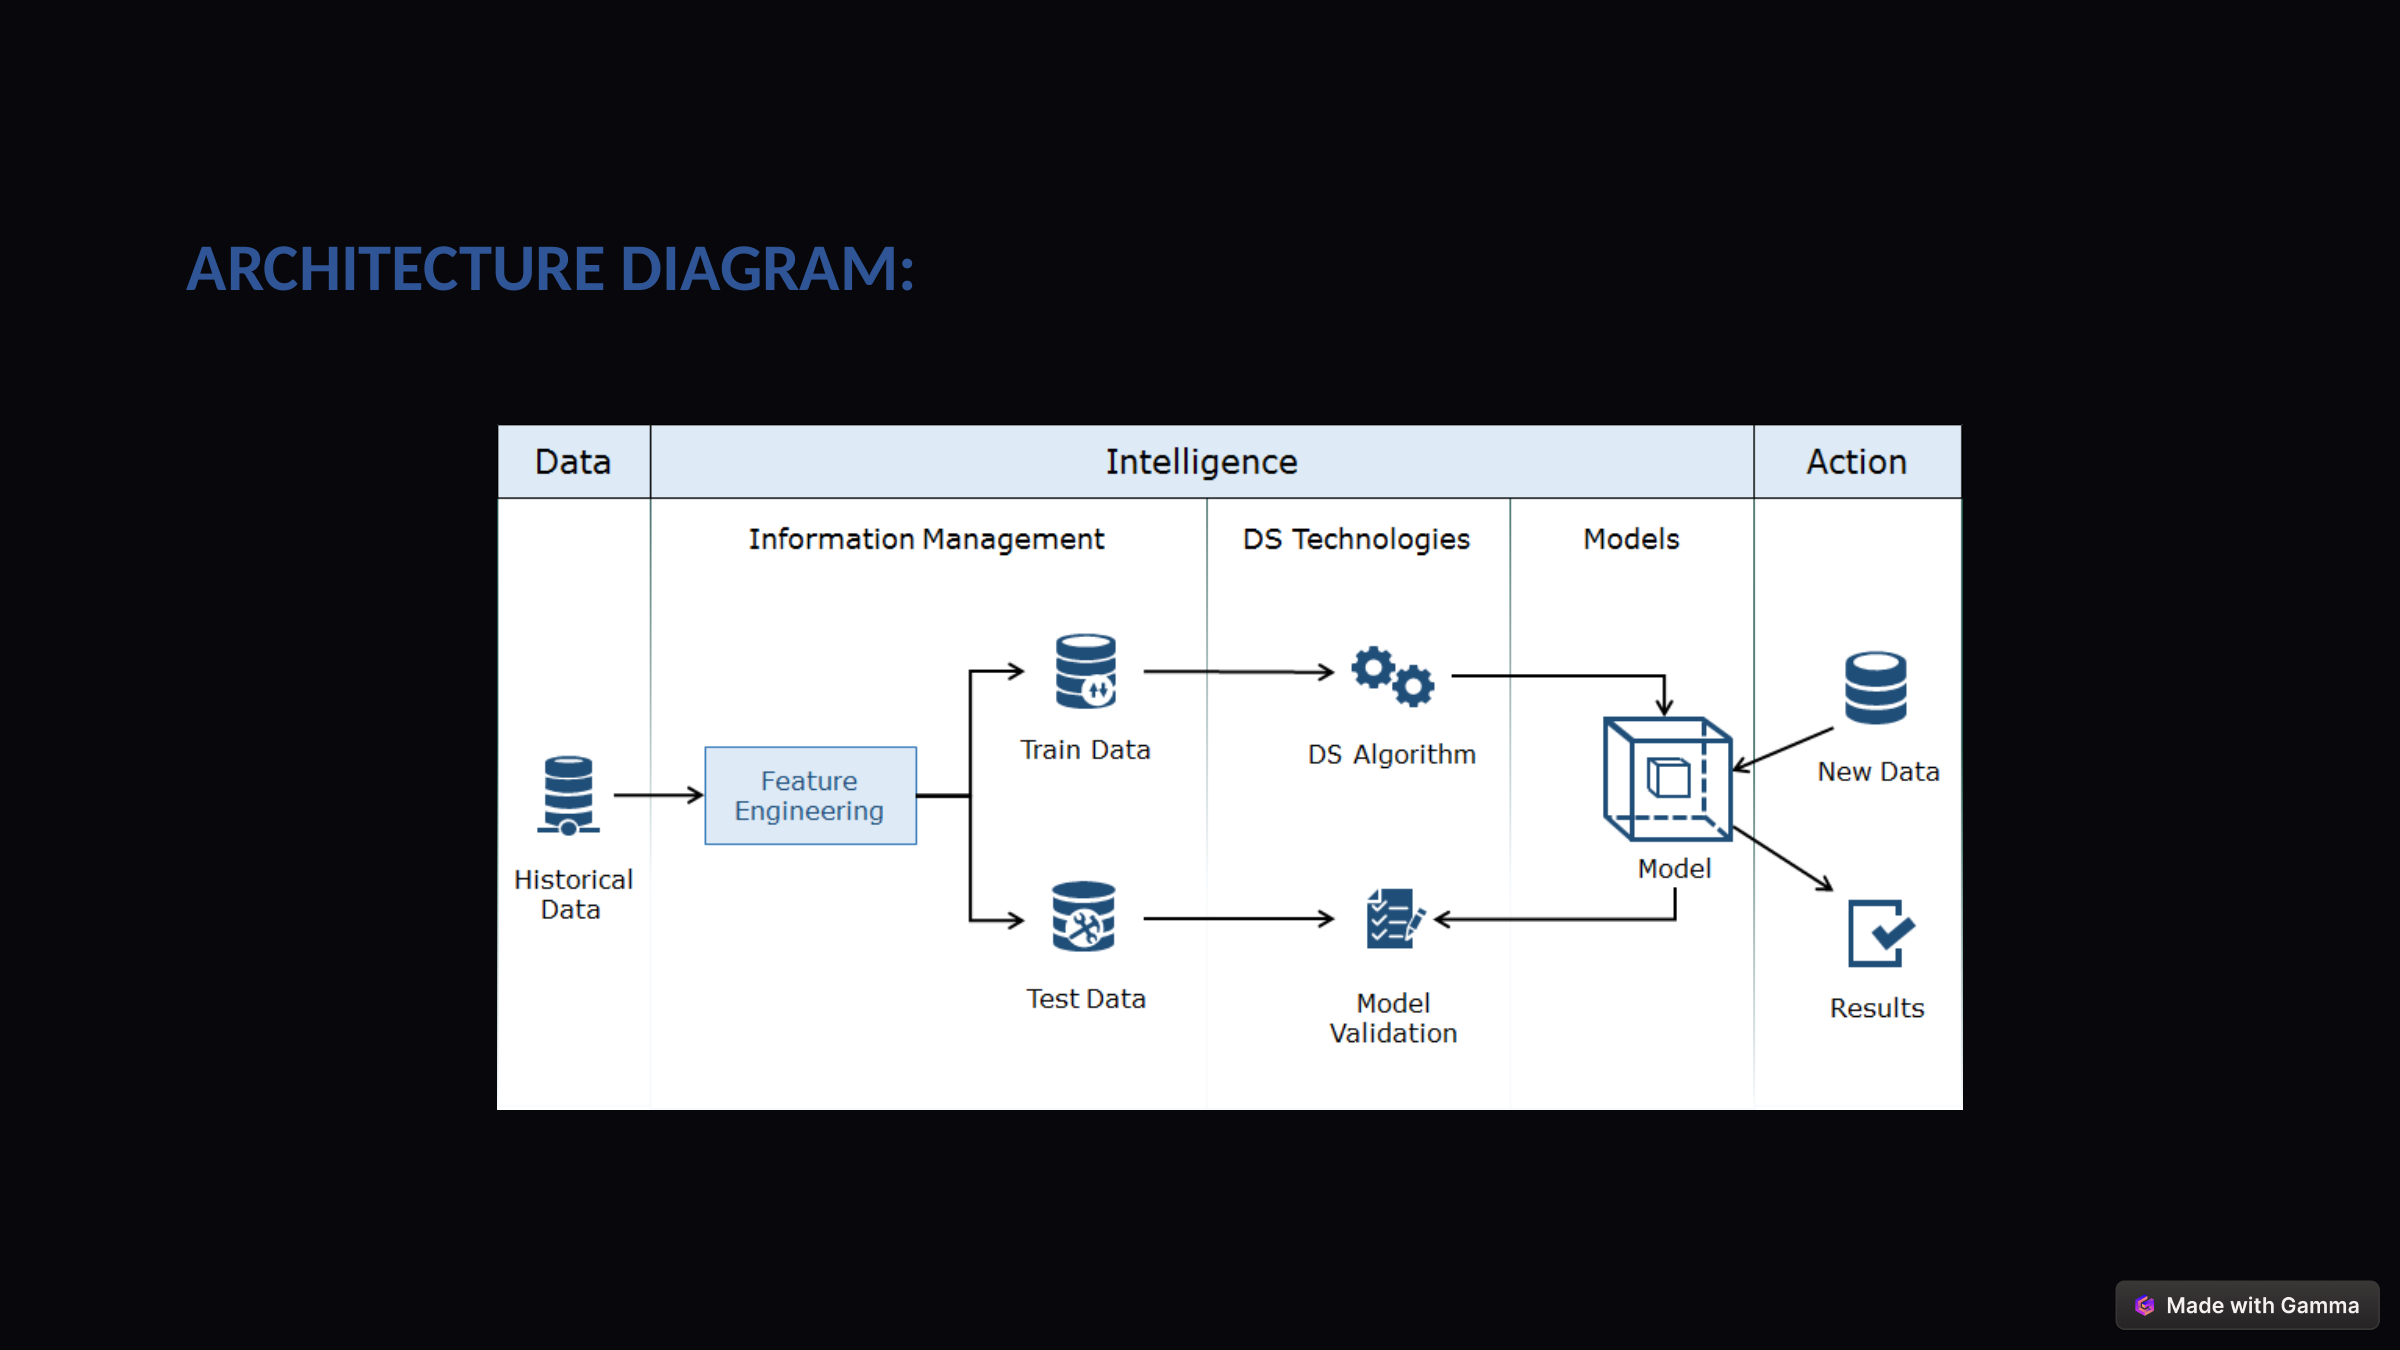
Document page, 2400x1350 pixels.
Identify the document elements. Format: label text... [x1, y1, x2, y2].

picture [496, 424, 1963, 1110]
picture [2106, 1271, 2389, 1339]
text_box ARCHITECTURE DIAGRAM: [171, 216, 965, 311]
